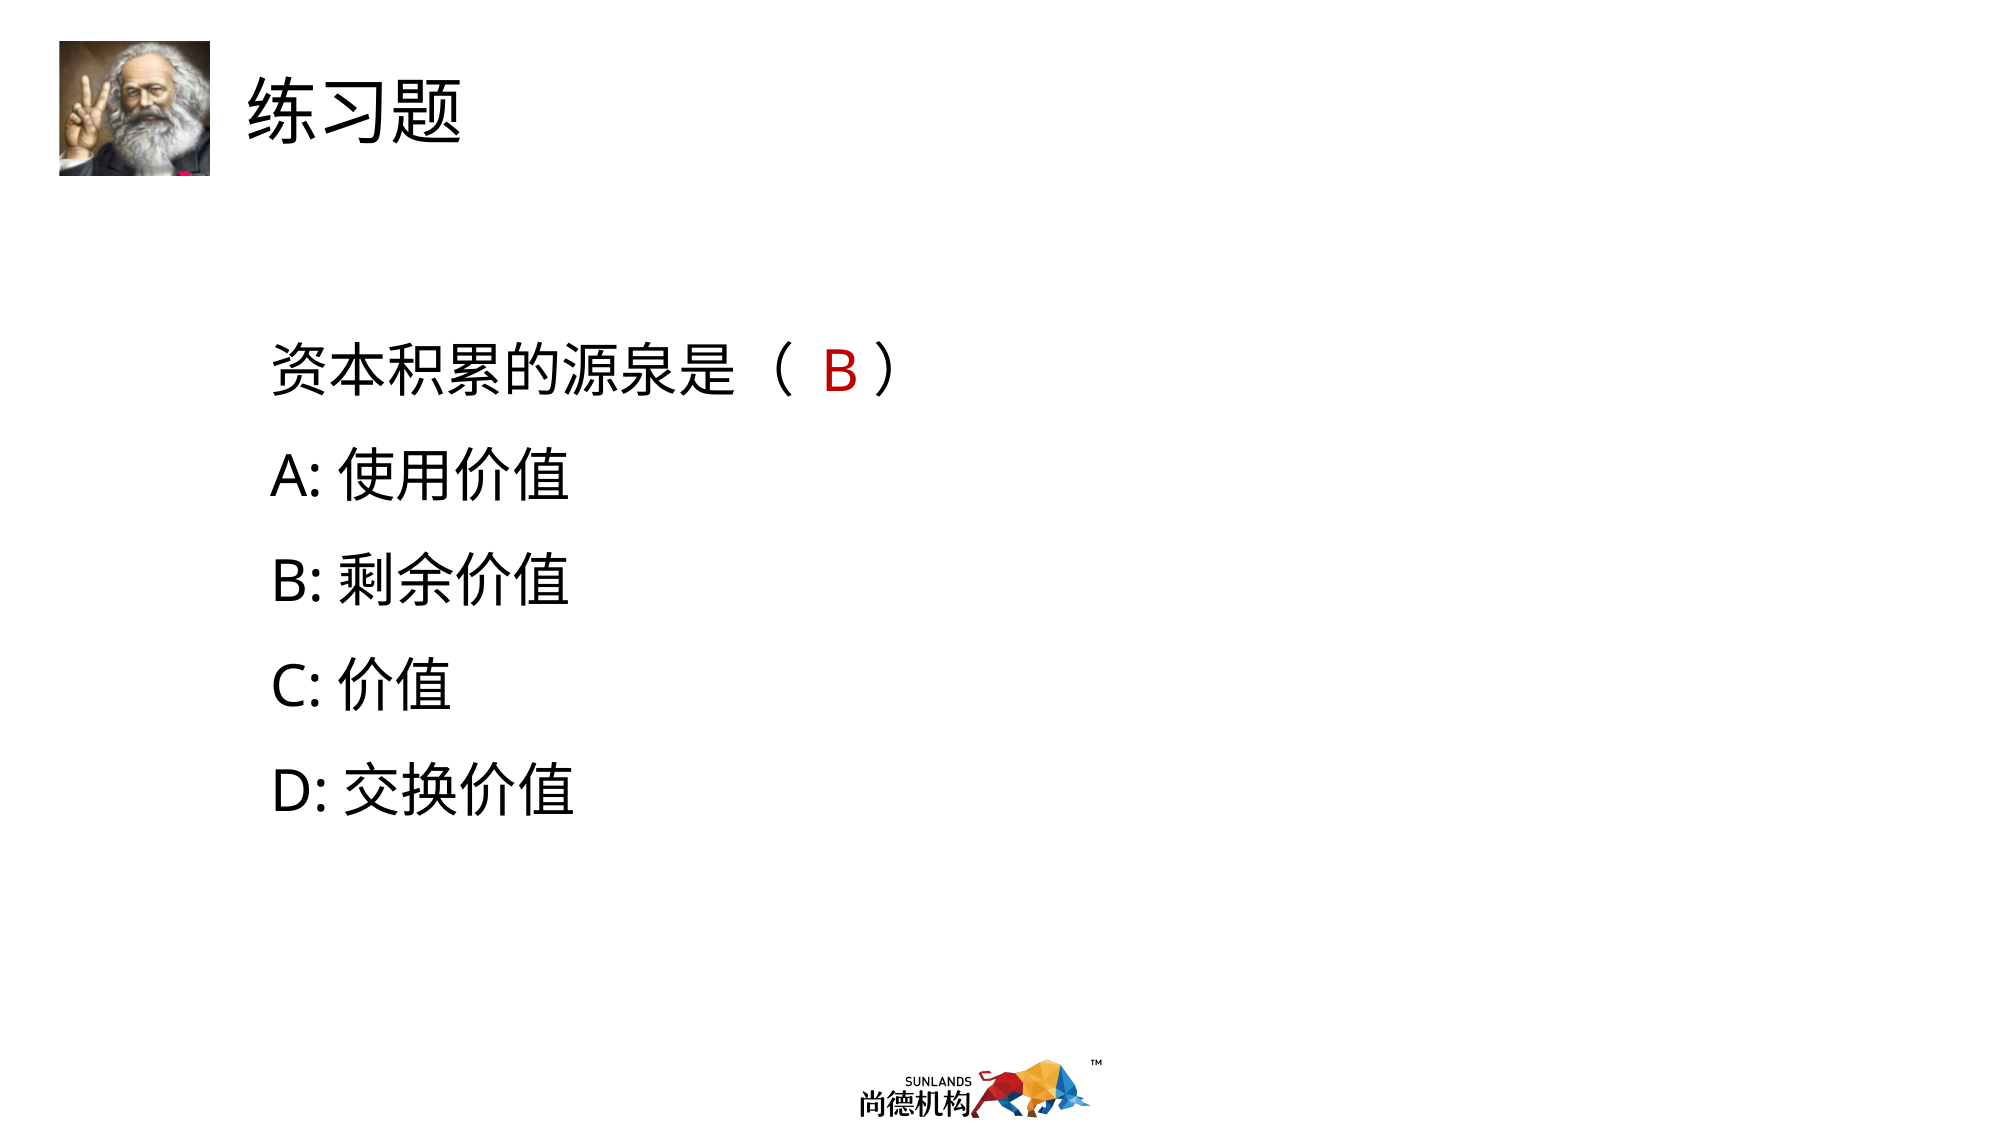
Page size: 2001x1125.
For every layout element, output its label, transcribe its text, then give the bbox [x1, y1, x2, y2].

picture [721, 926, 1241, 1125]
text_box 资本积累的源泉是（ B） A:使用价值 B:剩余价值 C:价值 D:交换价值 [255, 290, 1256, 831]
picture [59, 41, 210, 176]
